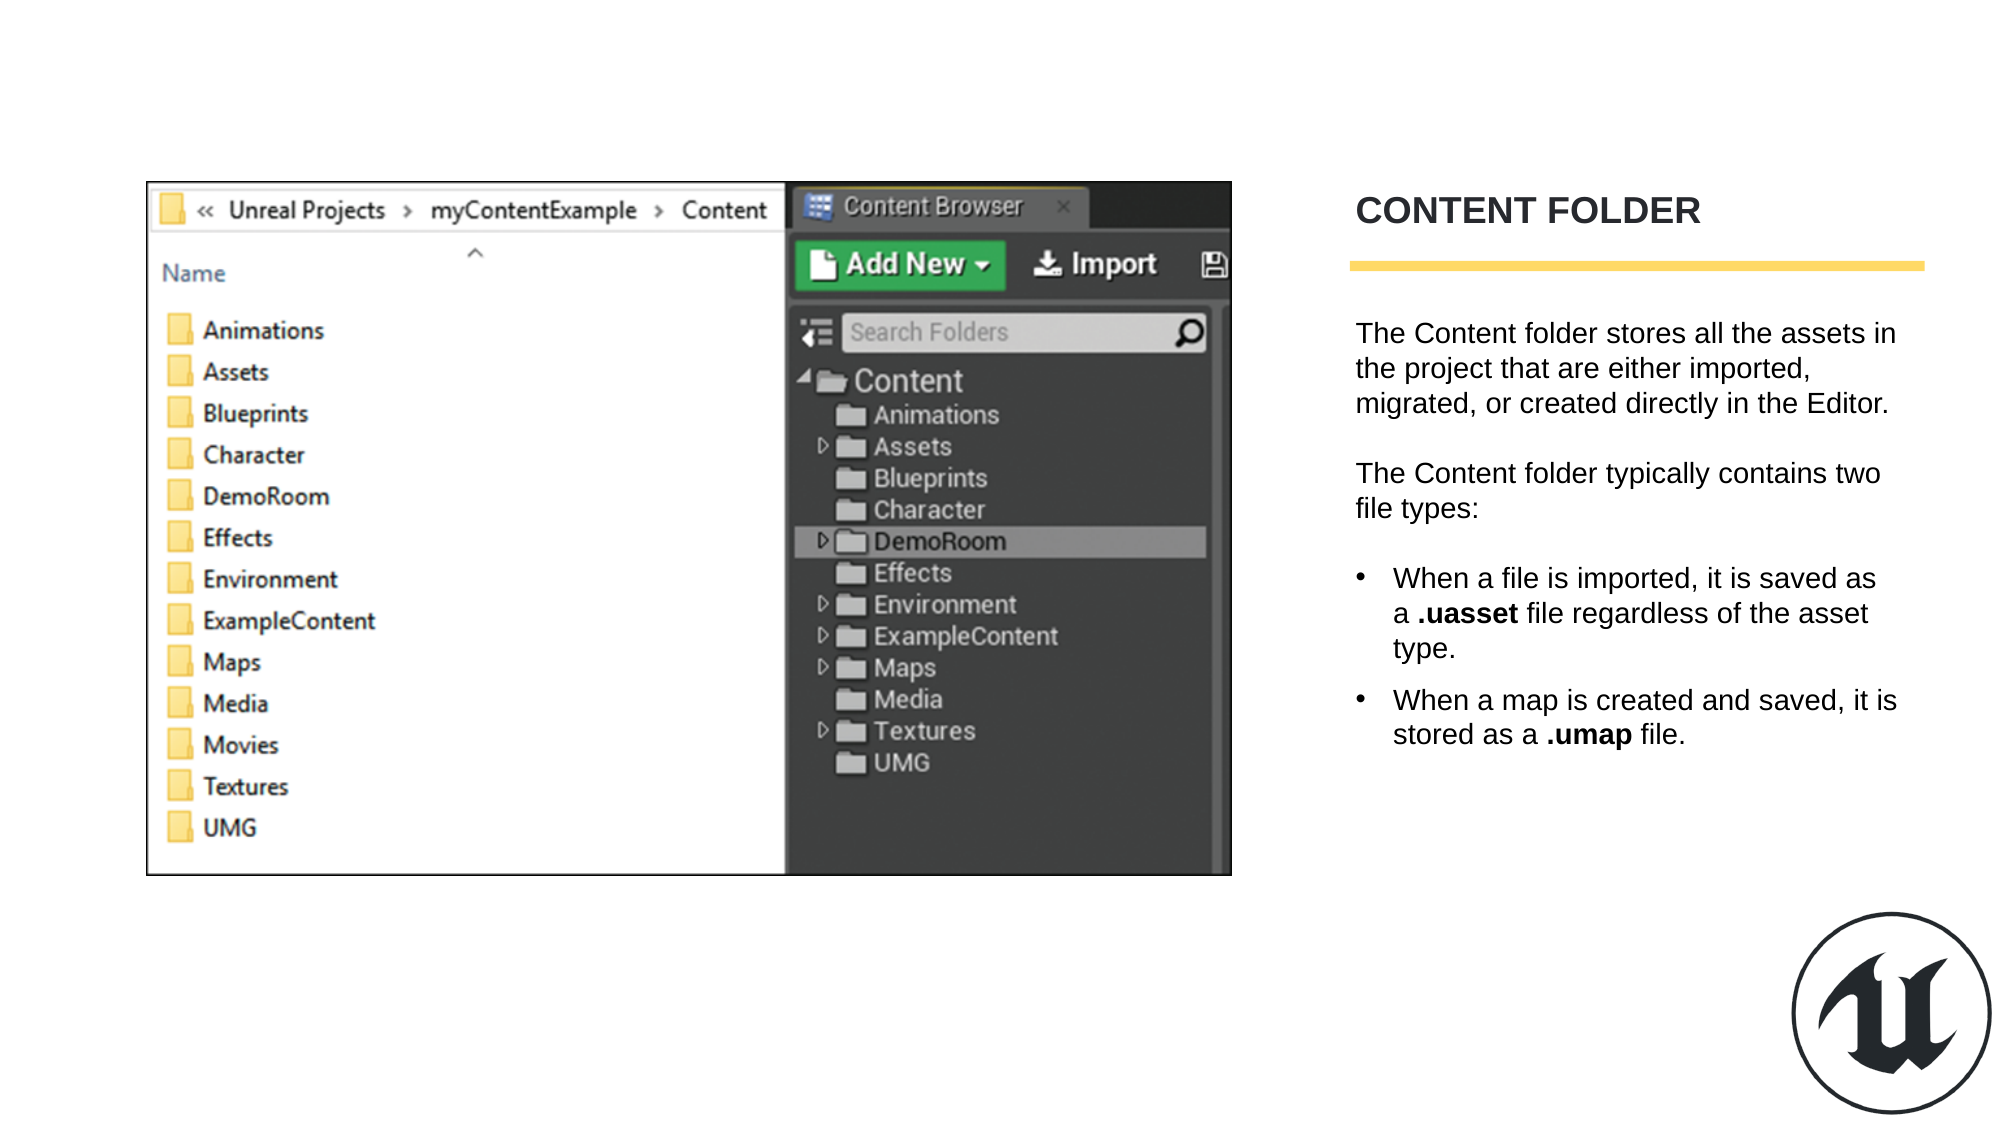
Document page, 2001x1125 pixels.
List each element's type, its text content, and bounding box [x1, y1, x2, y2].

text_box The Content folder stores all the assets in the project that are either imported, migrated, or created directly in the Editor. The Content folder typically contains two file types: When a file is imported, it is saved as a .uasset file regardless of the asset type. When a map is created and saved, it is stored as a .umap file. [1351, 310, 1927, 790]
text_box [1349, 260, 1925, 272]
text_box Content Folder [1351, 182, 1931, 236]
picture [1784, 904, 2000, 1125]
picture [146, 181, 1232, 877]
